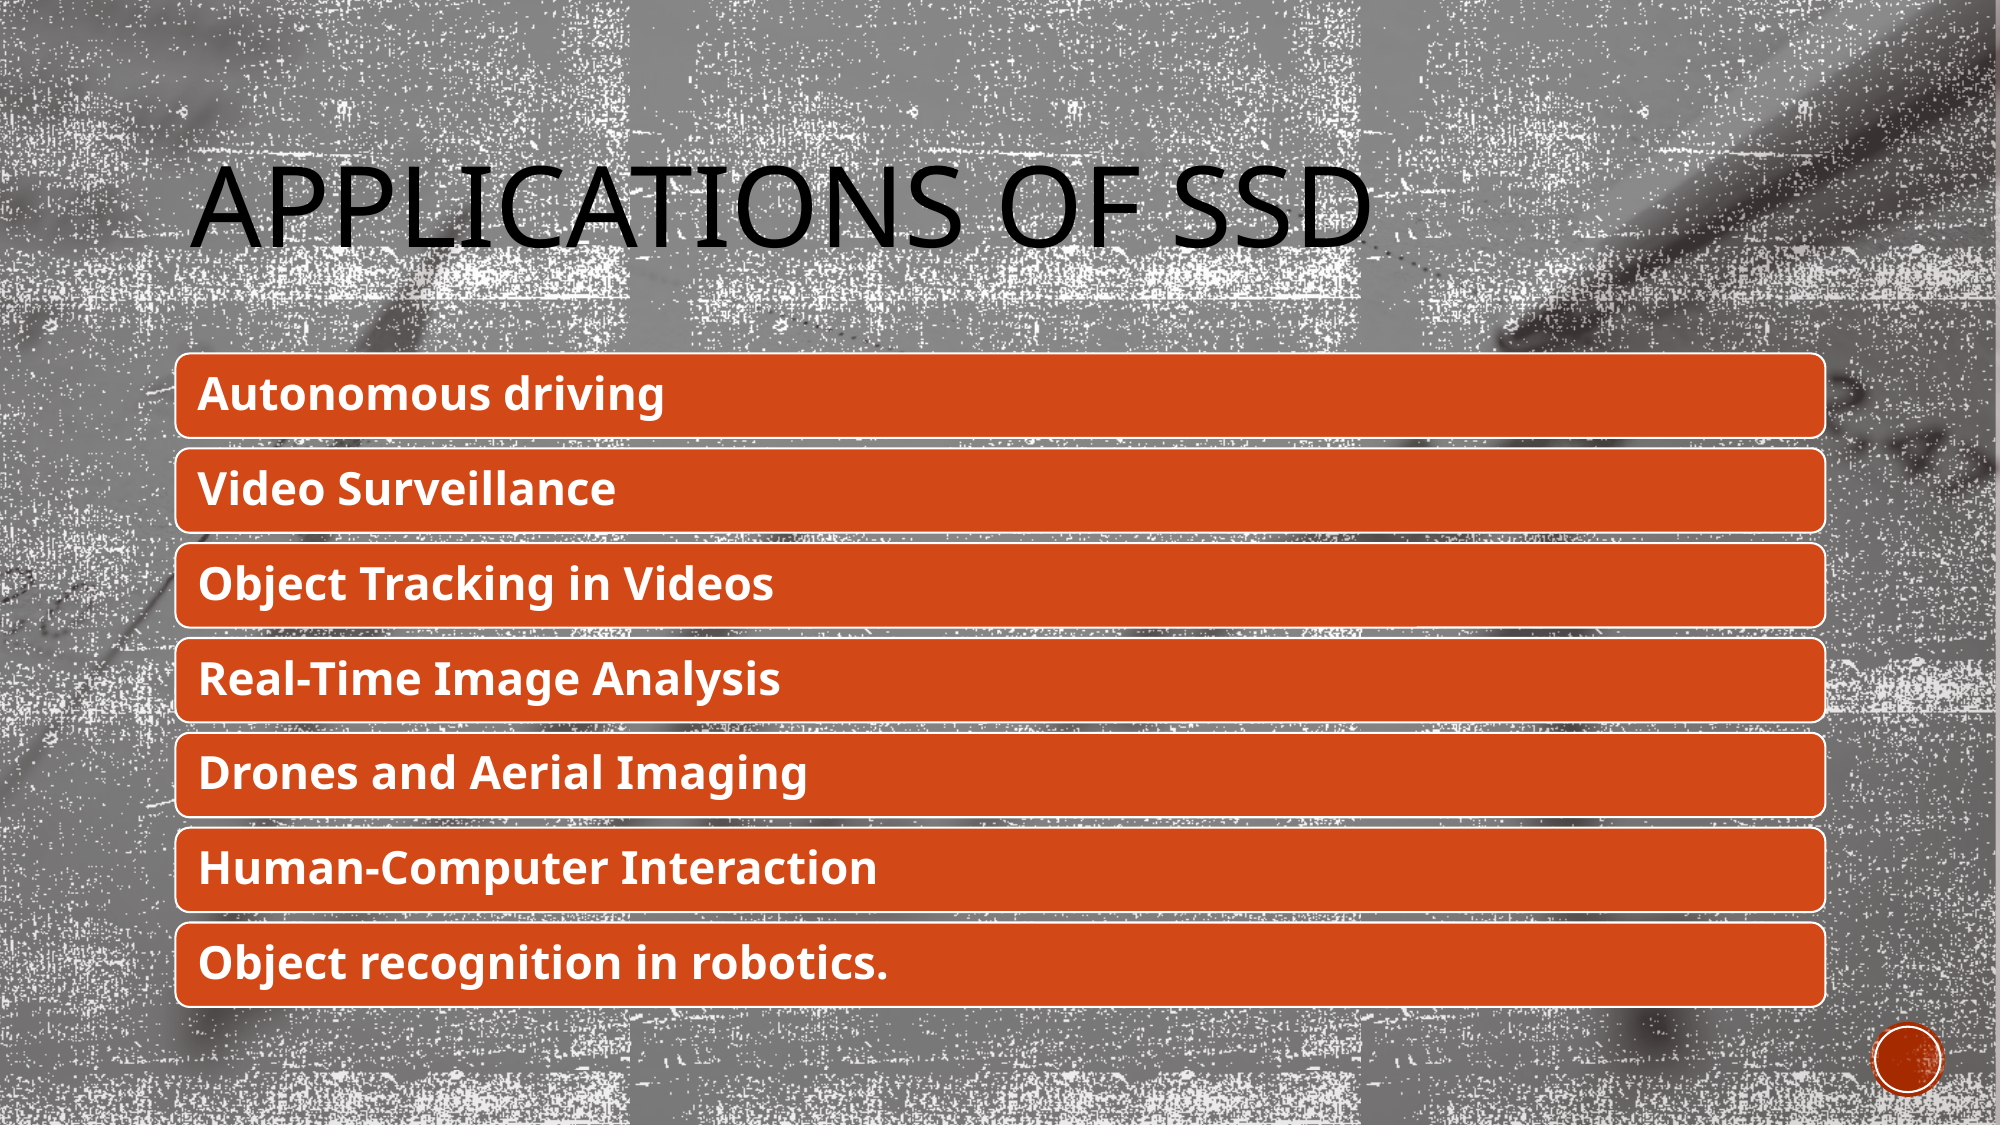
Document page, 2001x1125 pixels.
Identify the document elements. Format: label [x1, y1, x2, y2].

text_box [1873, 1025, 1943, 1095]
list [181, 349, 1824, 1011]
picture [2, 2, 1997, 1124]
